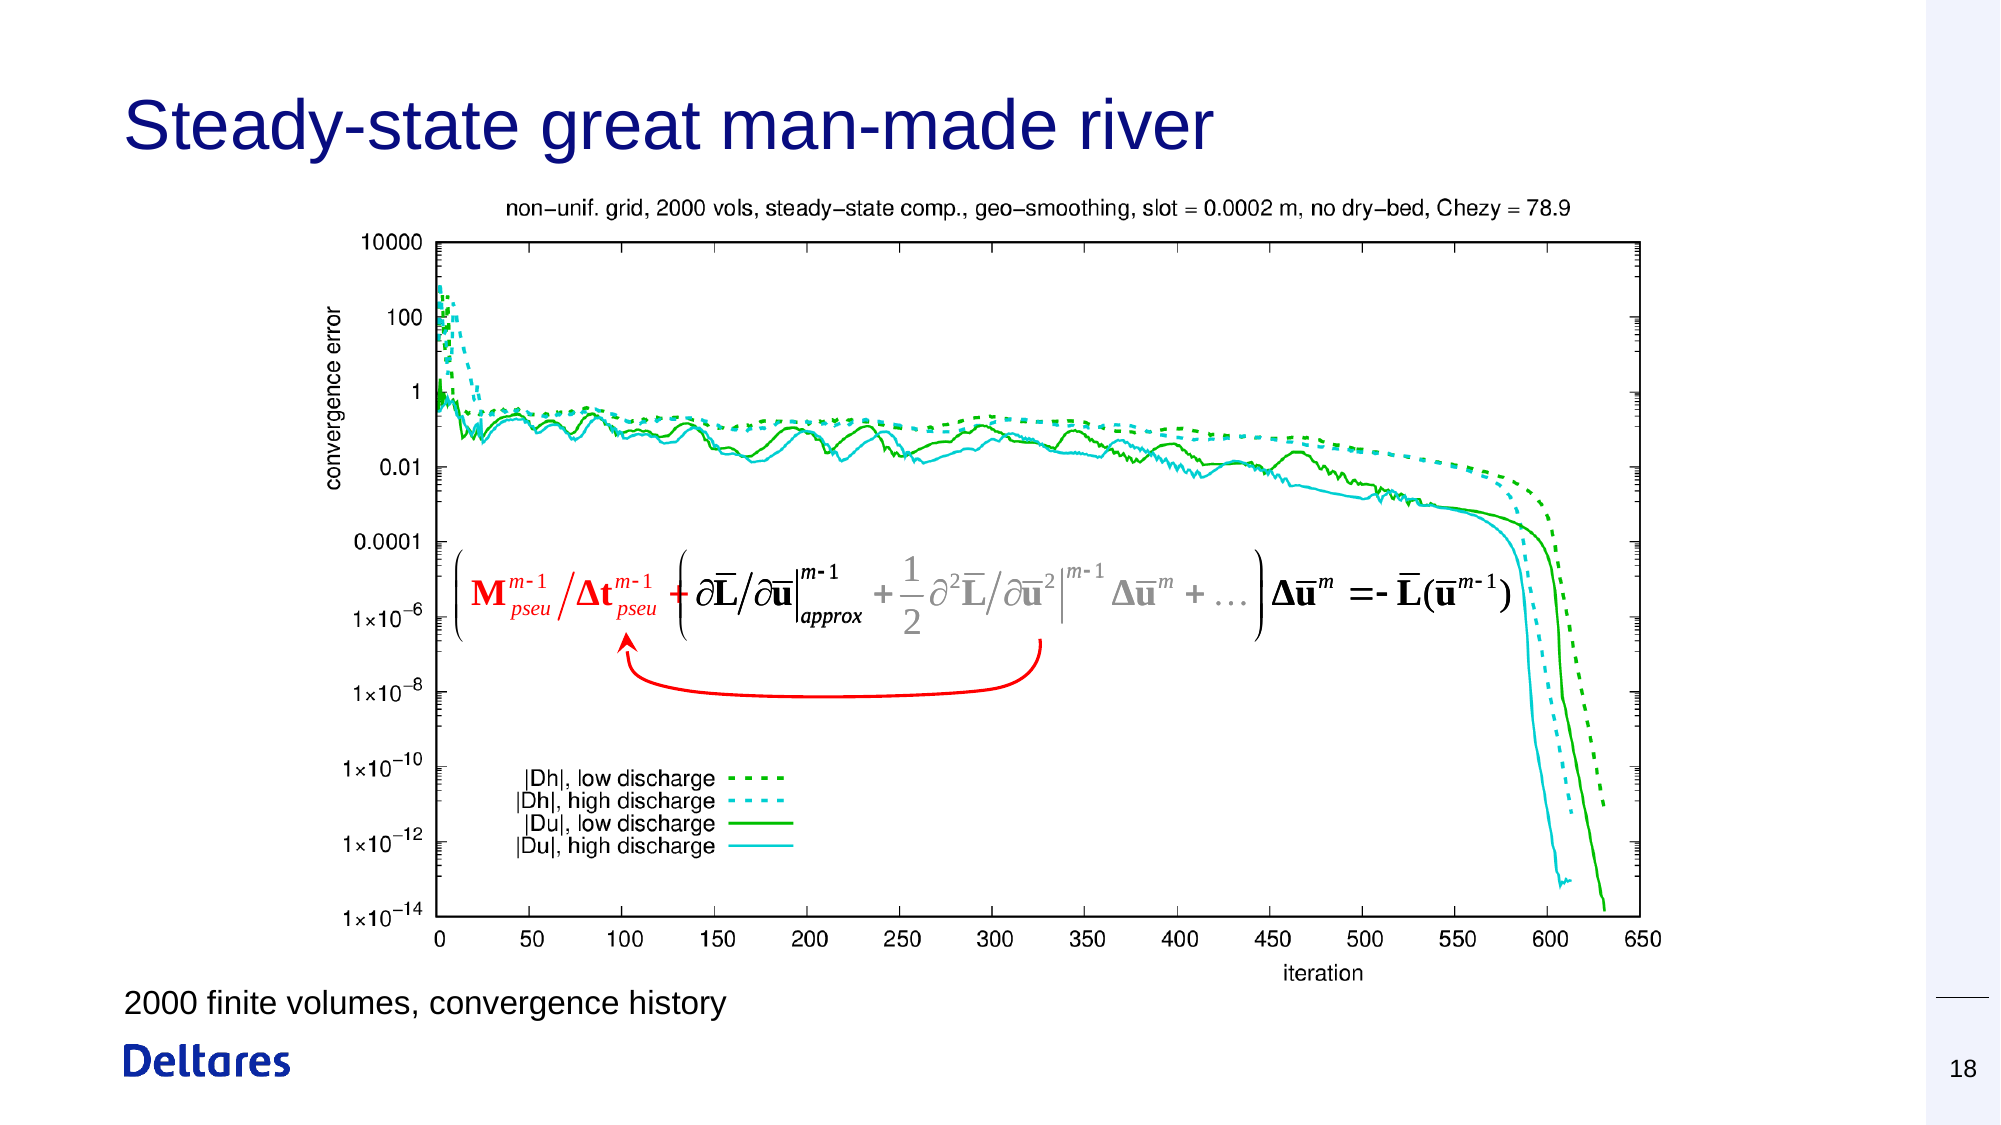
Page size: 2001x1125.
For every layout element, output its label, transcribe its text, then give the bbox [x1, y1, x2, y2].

picture [108, 1028, 304, 1092]
picture [327, 198, 1661, 981]
slide_number 18 [1926, 1052, 2000, 1083]
list 2000 finite volumes, convergence history [123, 295, 1849, 1005]
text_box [671, 542, 1519, 649]
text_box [447, 543, 1520, 650]
title Steady-state great man-made river [123, 88, 1850, 243]
